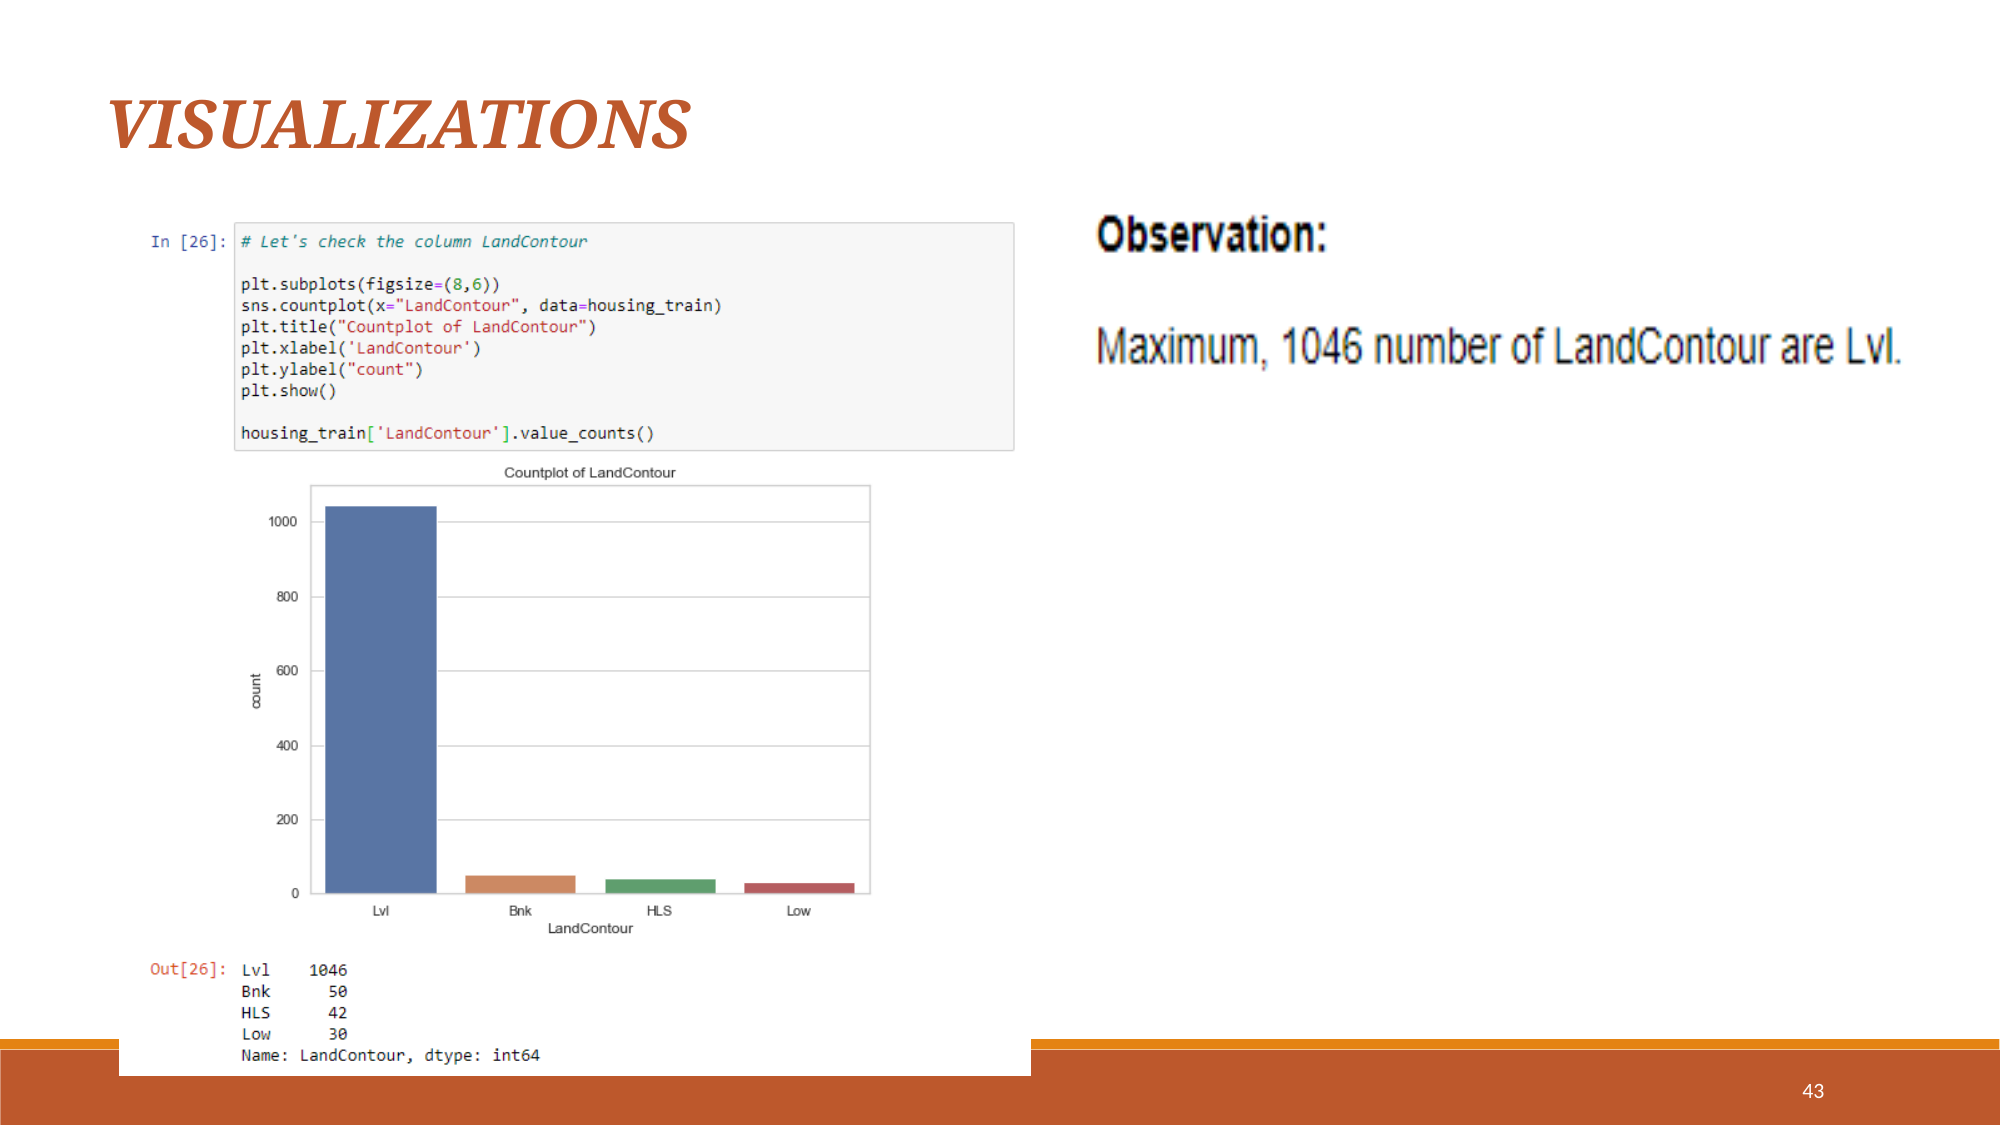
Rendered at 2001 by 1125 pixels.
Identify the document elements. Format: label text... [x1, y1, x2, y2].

text_box VISUALIZATIONS [89, 74, 1673, 170]
picture [118, 170, 2000, 1077]
slide_number 43 [1624, 1059, 1840, 1120]
